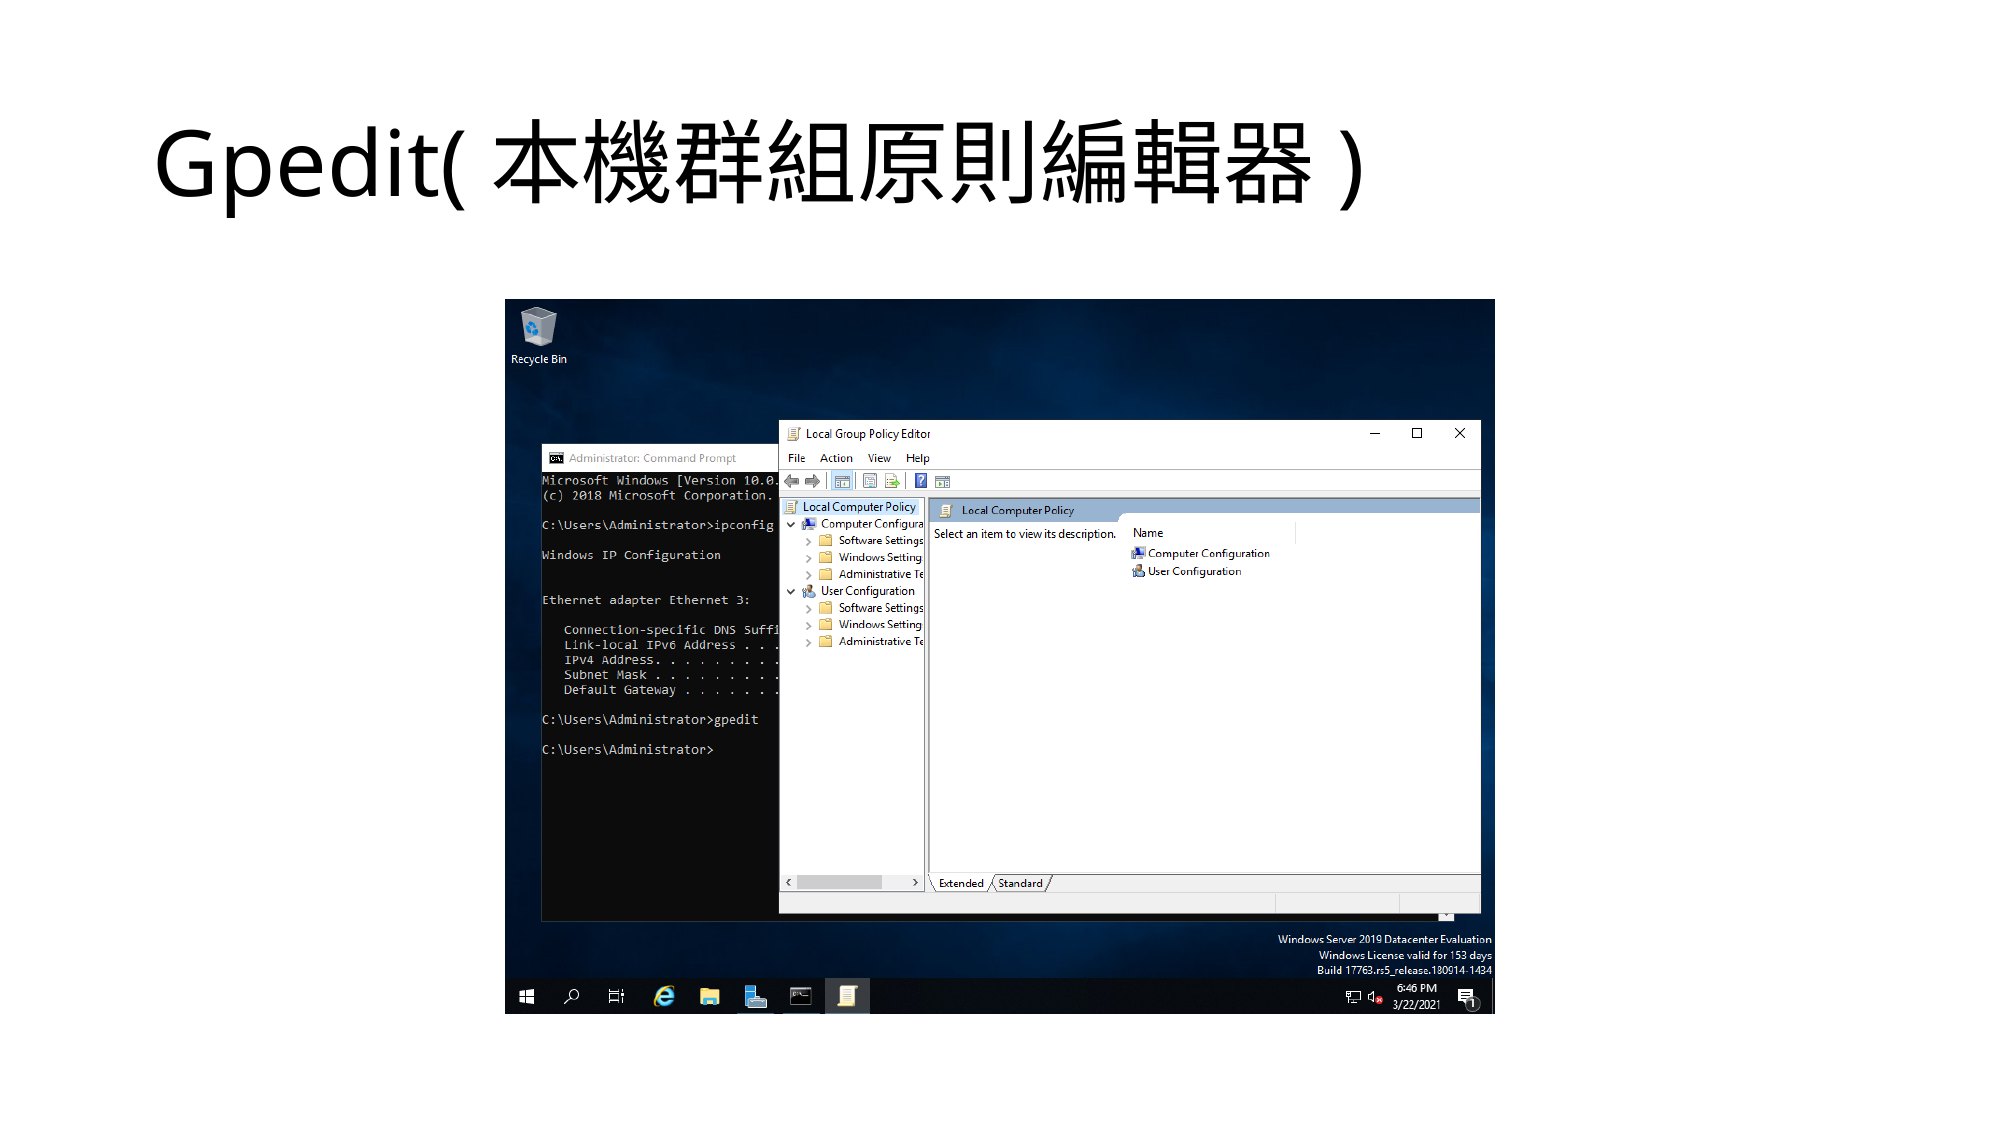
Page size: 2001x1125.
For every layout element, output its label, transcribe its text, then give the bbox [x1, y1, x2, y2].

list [505, 299, 1495, 1014]
title Gpedit(本機群組原則編輯器) [137, 58, 1863, 276]
